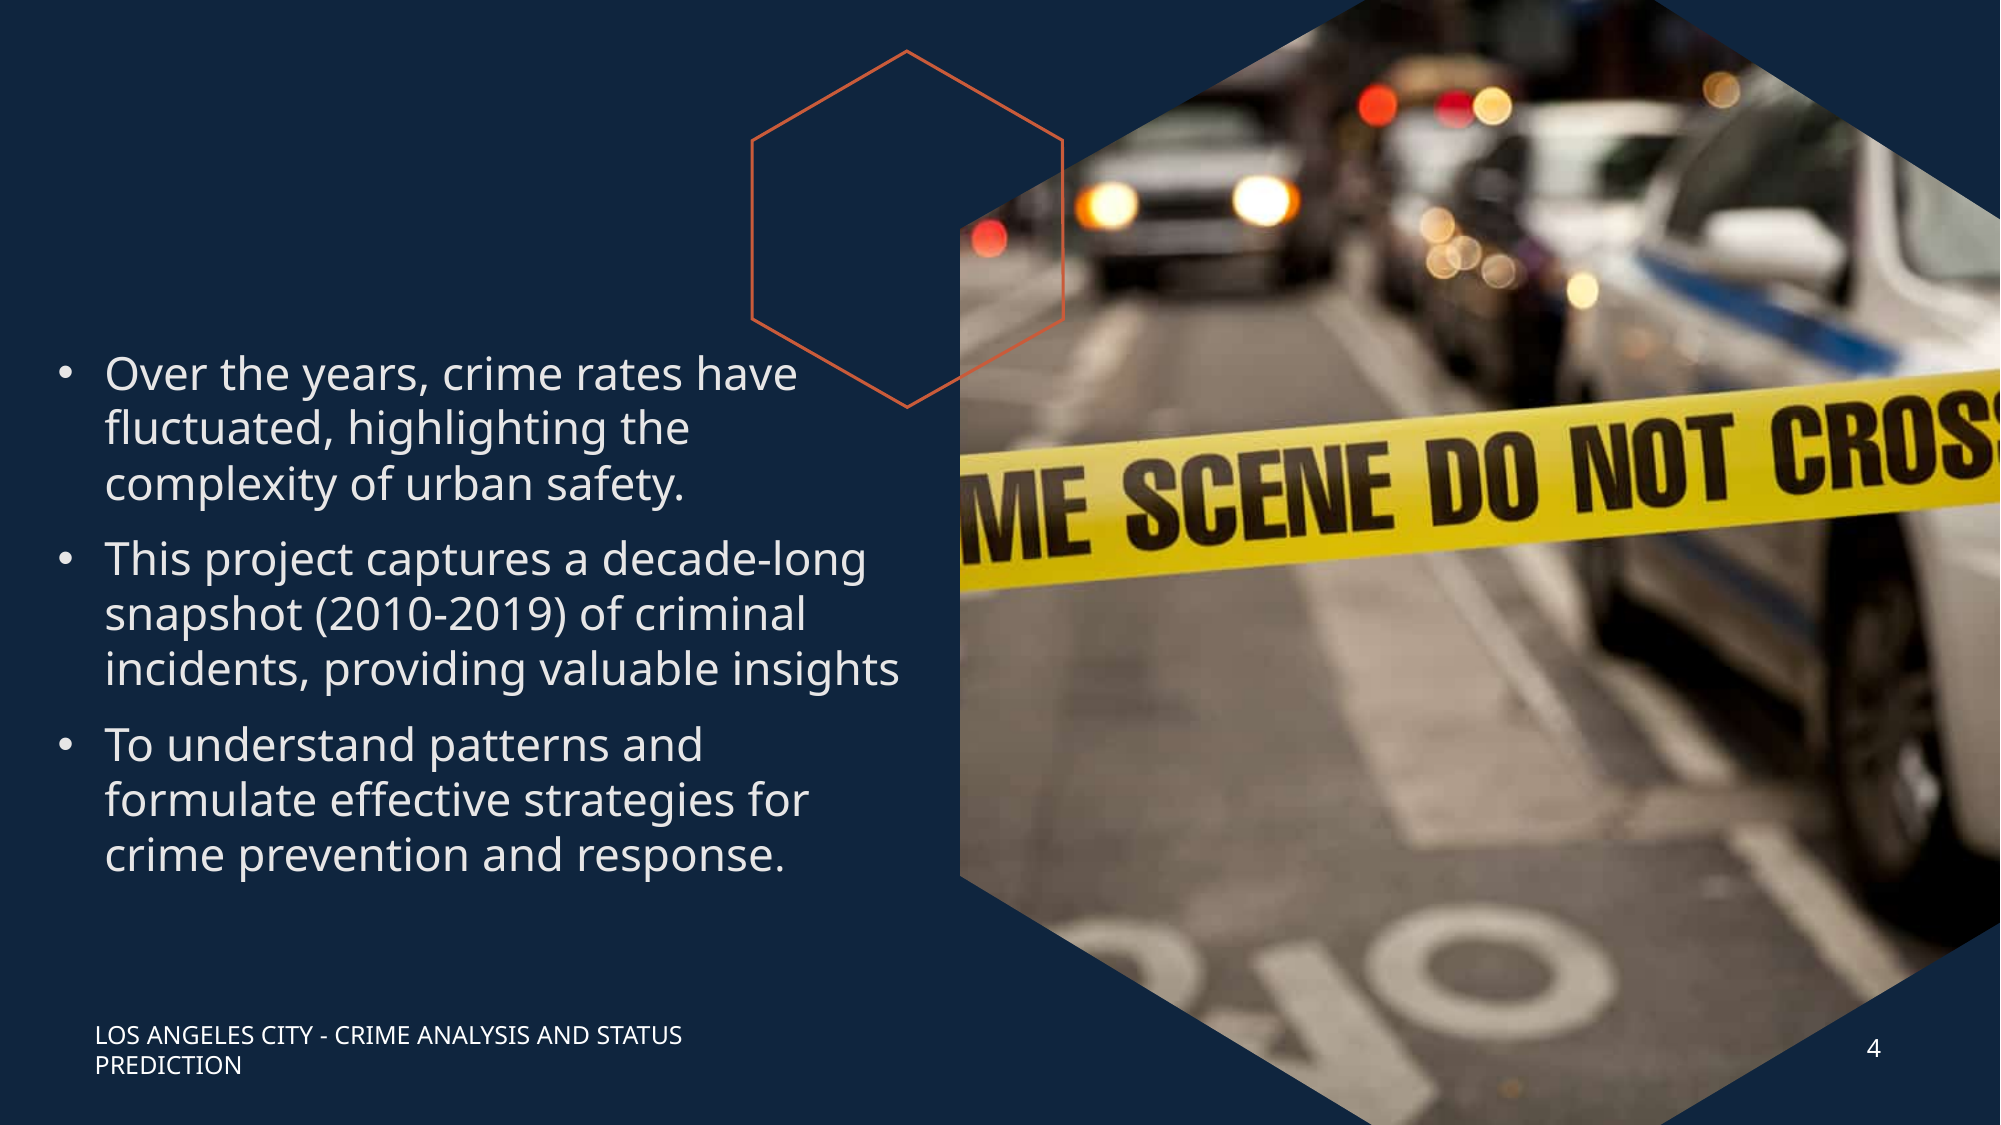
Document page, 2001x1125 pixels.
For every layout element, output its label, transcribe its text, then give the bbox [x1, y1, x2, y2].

list Over the years, crime rates have fluctuated, highlighting the complexity of urban safety. This project captures a decade-long snapshot (2010-2019) of criminal incidents, providing valuable insights To understand patterns and formulate effective strategies for crime prevention and response. [42, 336, 923, 1043]
picture [959, 0, 2000, 1125]
footer LOS ANGELES CITY - CRIME ANALYSIS AND STATUS PREDICTION [79, 1020, 755, 1080]
text_box [752, 51, 959, 408]
